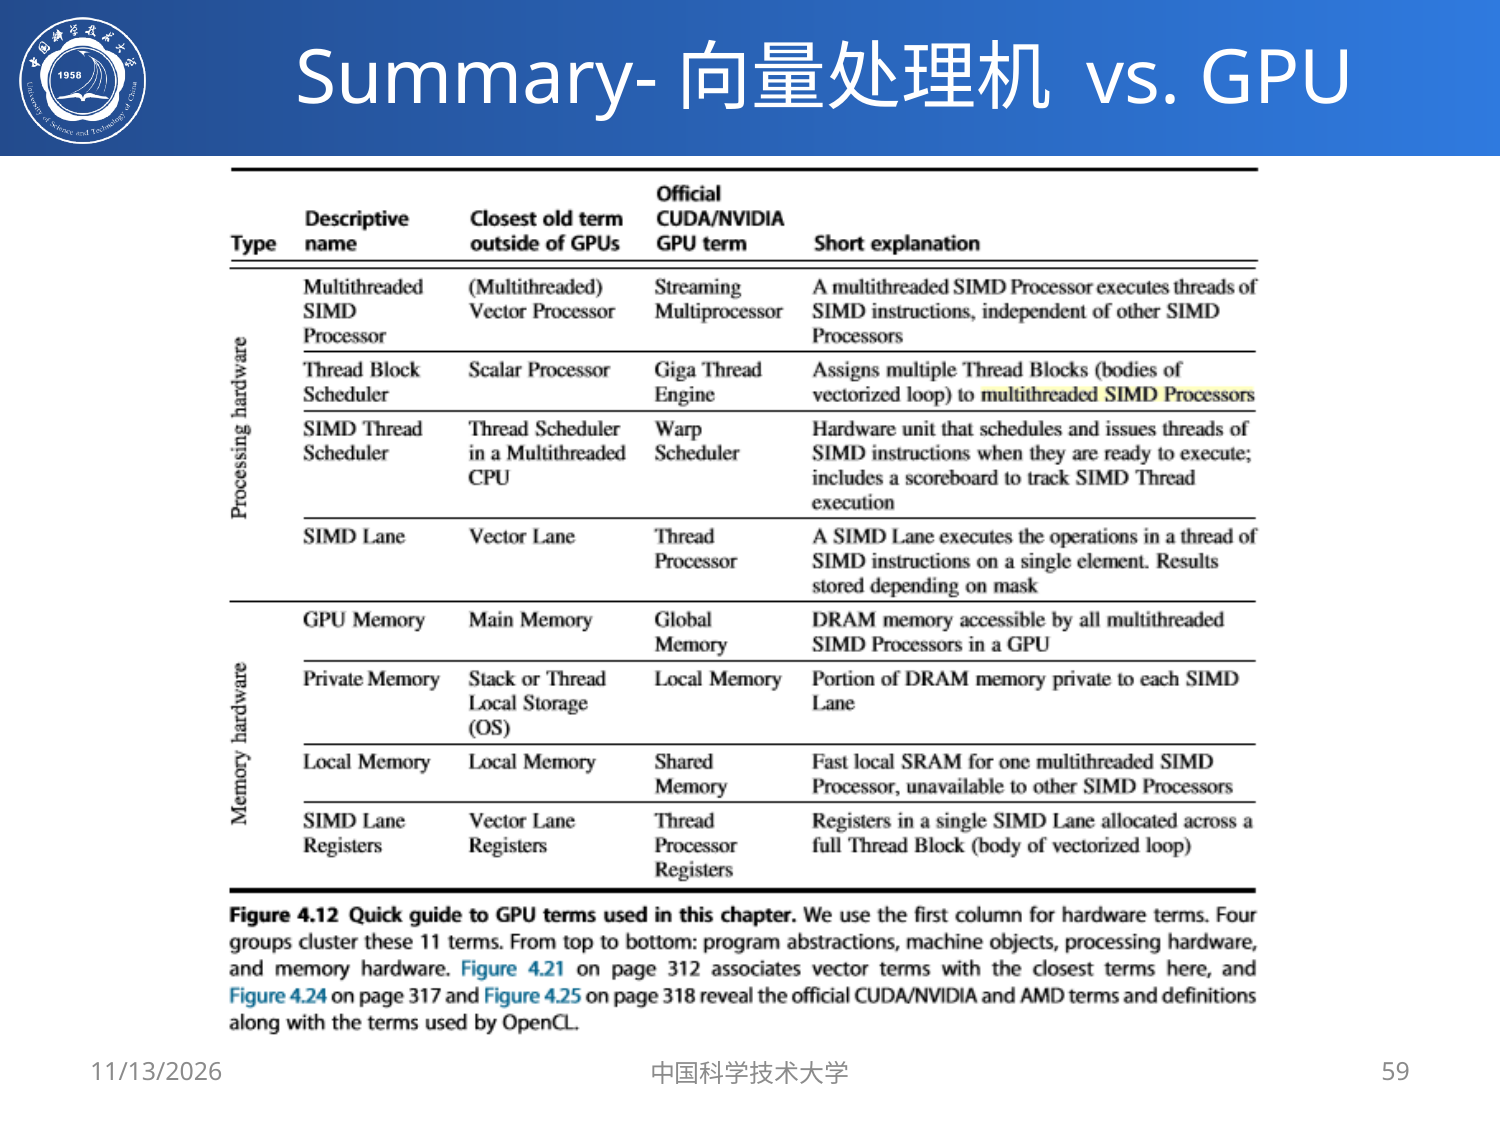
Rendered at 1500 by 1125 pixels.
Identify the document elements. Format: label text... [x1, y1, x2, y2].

picture [19, 17, 146, 144]
slide_number 59 [1074, 1042, 1425, 1103]
title Summary-向量处理机 vs. GPU [150, 0, 1500, 148]
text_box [220, 162, 1277, 1044]
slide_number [75, 1042, 425, 1103]
footer 中国科学技术大学 [512, 1053, 988, 1103]
